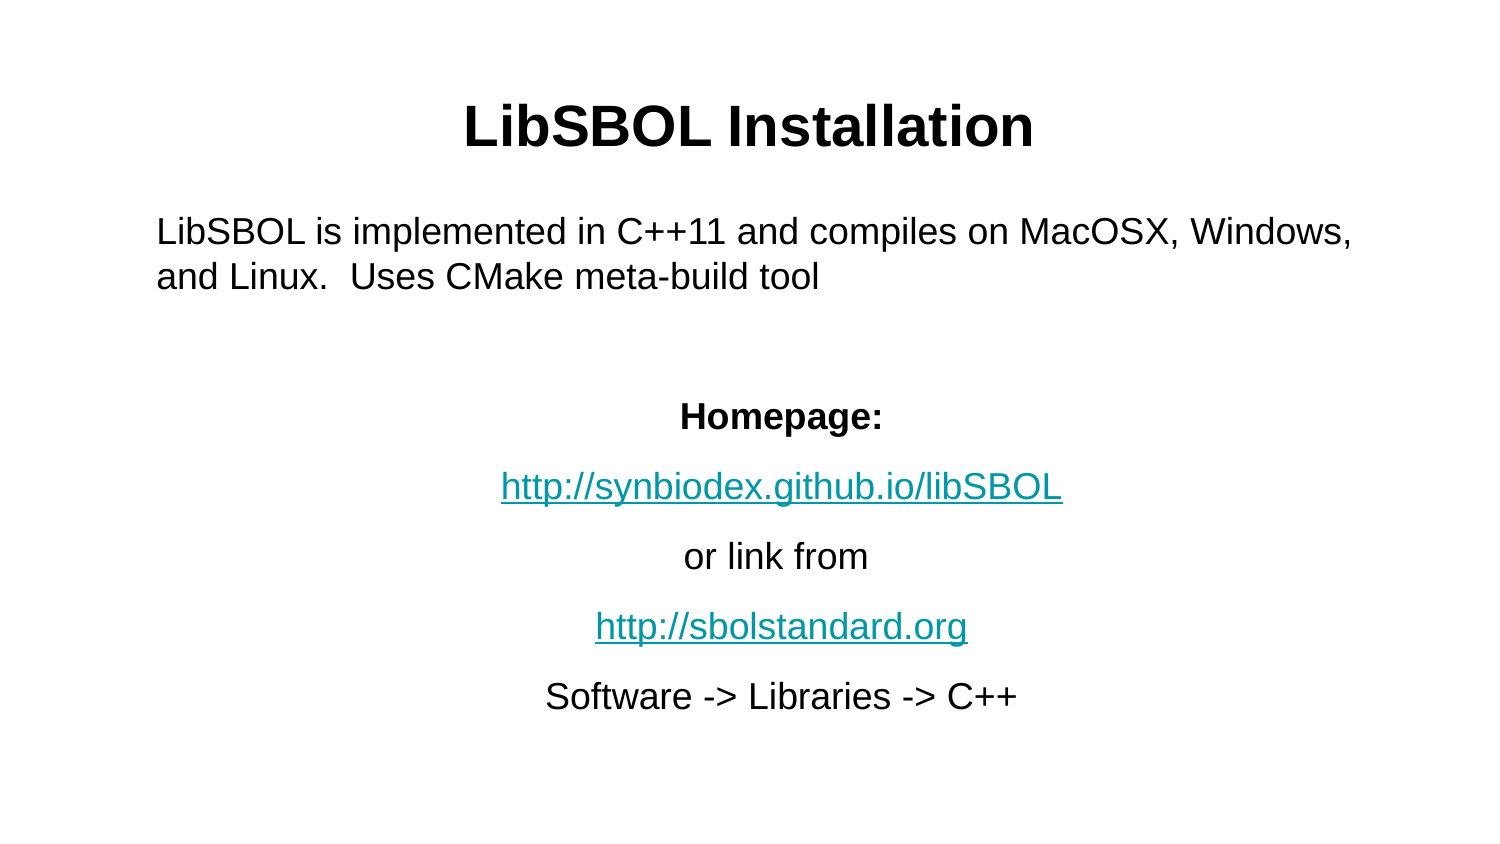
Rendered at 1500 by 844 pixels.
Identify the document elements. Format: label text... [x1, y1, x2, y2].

text_box LibSBOL is implemented in C++11 and compiles on MacOSX, Windows, and Linux. Uses CMake meta-build tool Homepage: http://synbiodex.github.io/libSBOL or link from http://sbolstandard.org Software -> Libraries -> C++ [141, 199, 1422, 725]
title LibSBOL Installation [51, 72, 1449, 167]
